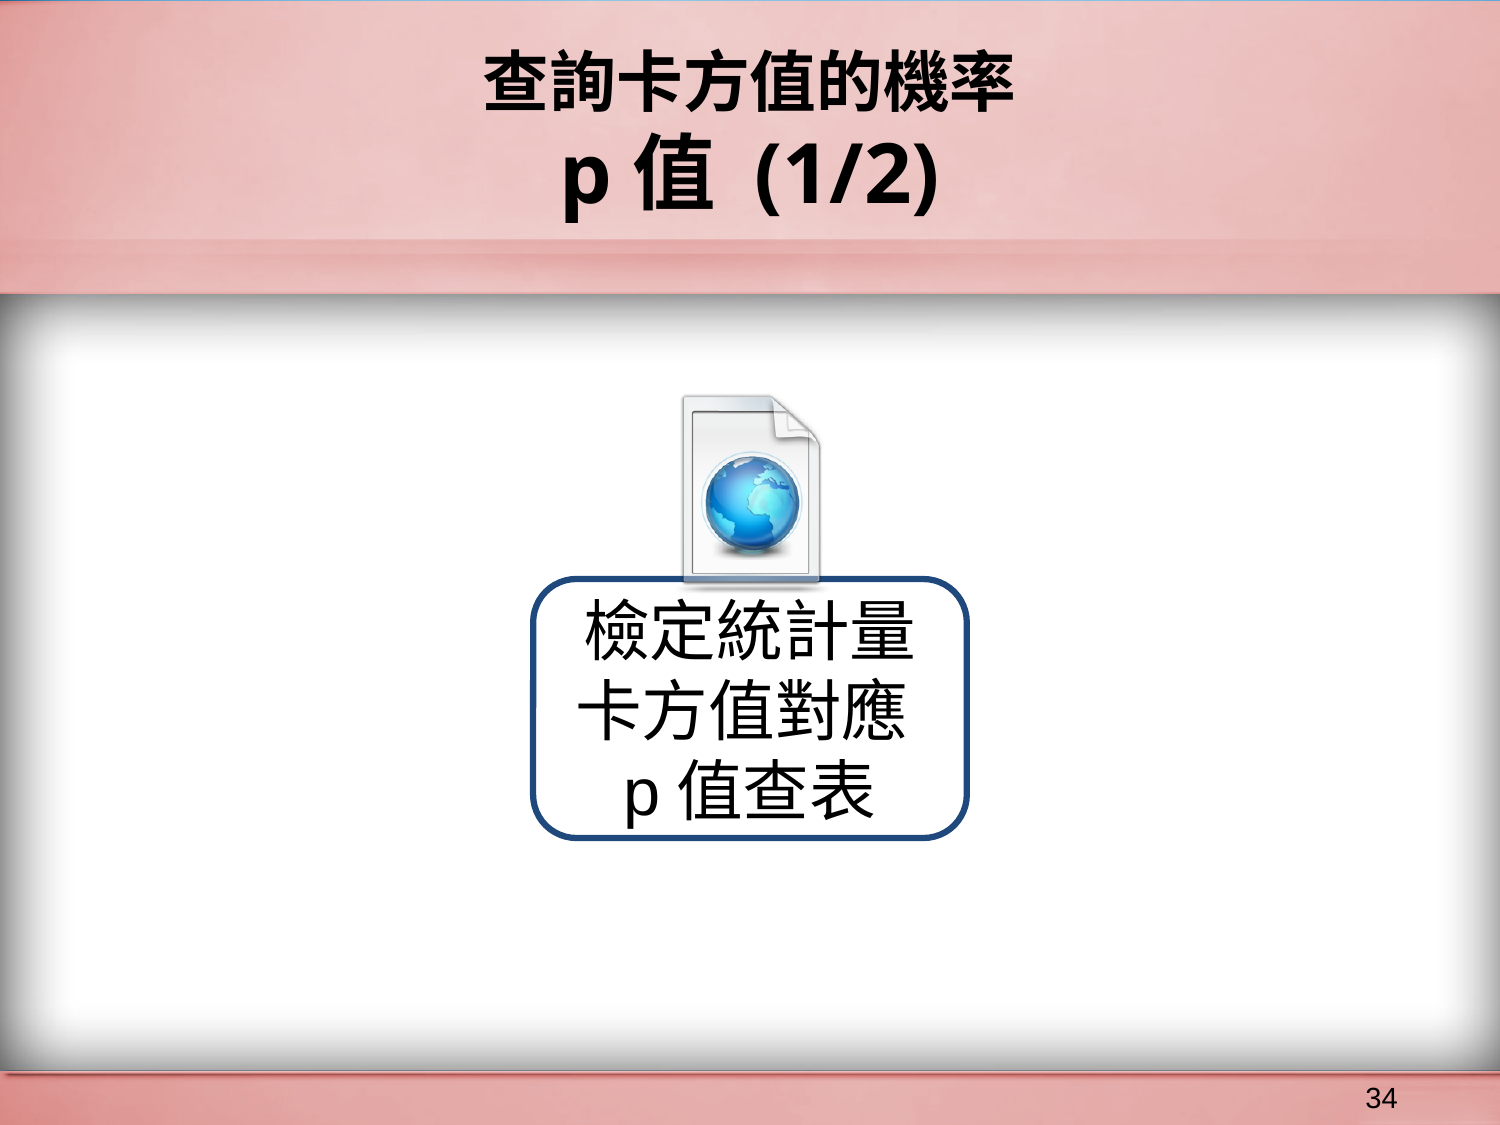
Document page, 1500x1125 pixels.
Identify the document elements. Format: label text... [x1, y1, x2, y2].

text_box 檢定統計量卡方值對應p值查表 [533, 578, 967, 838]
slide_number ‹#› [1350, 1074, 1488, 1118]
title 查詢卡方值的機率 p值 (1/2) [78, 27, 1422, 232]
picture [0, 0, 1500, 1125]
